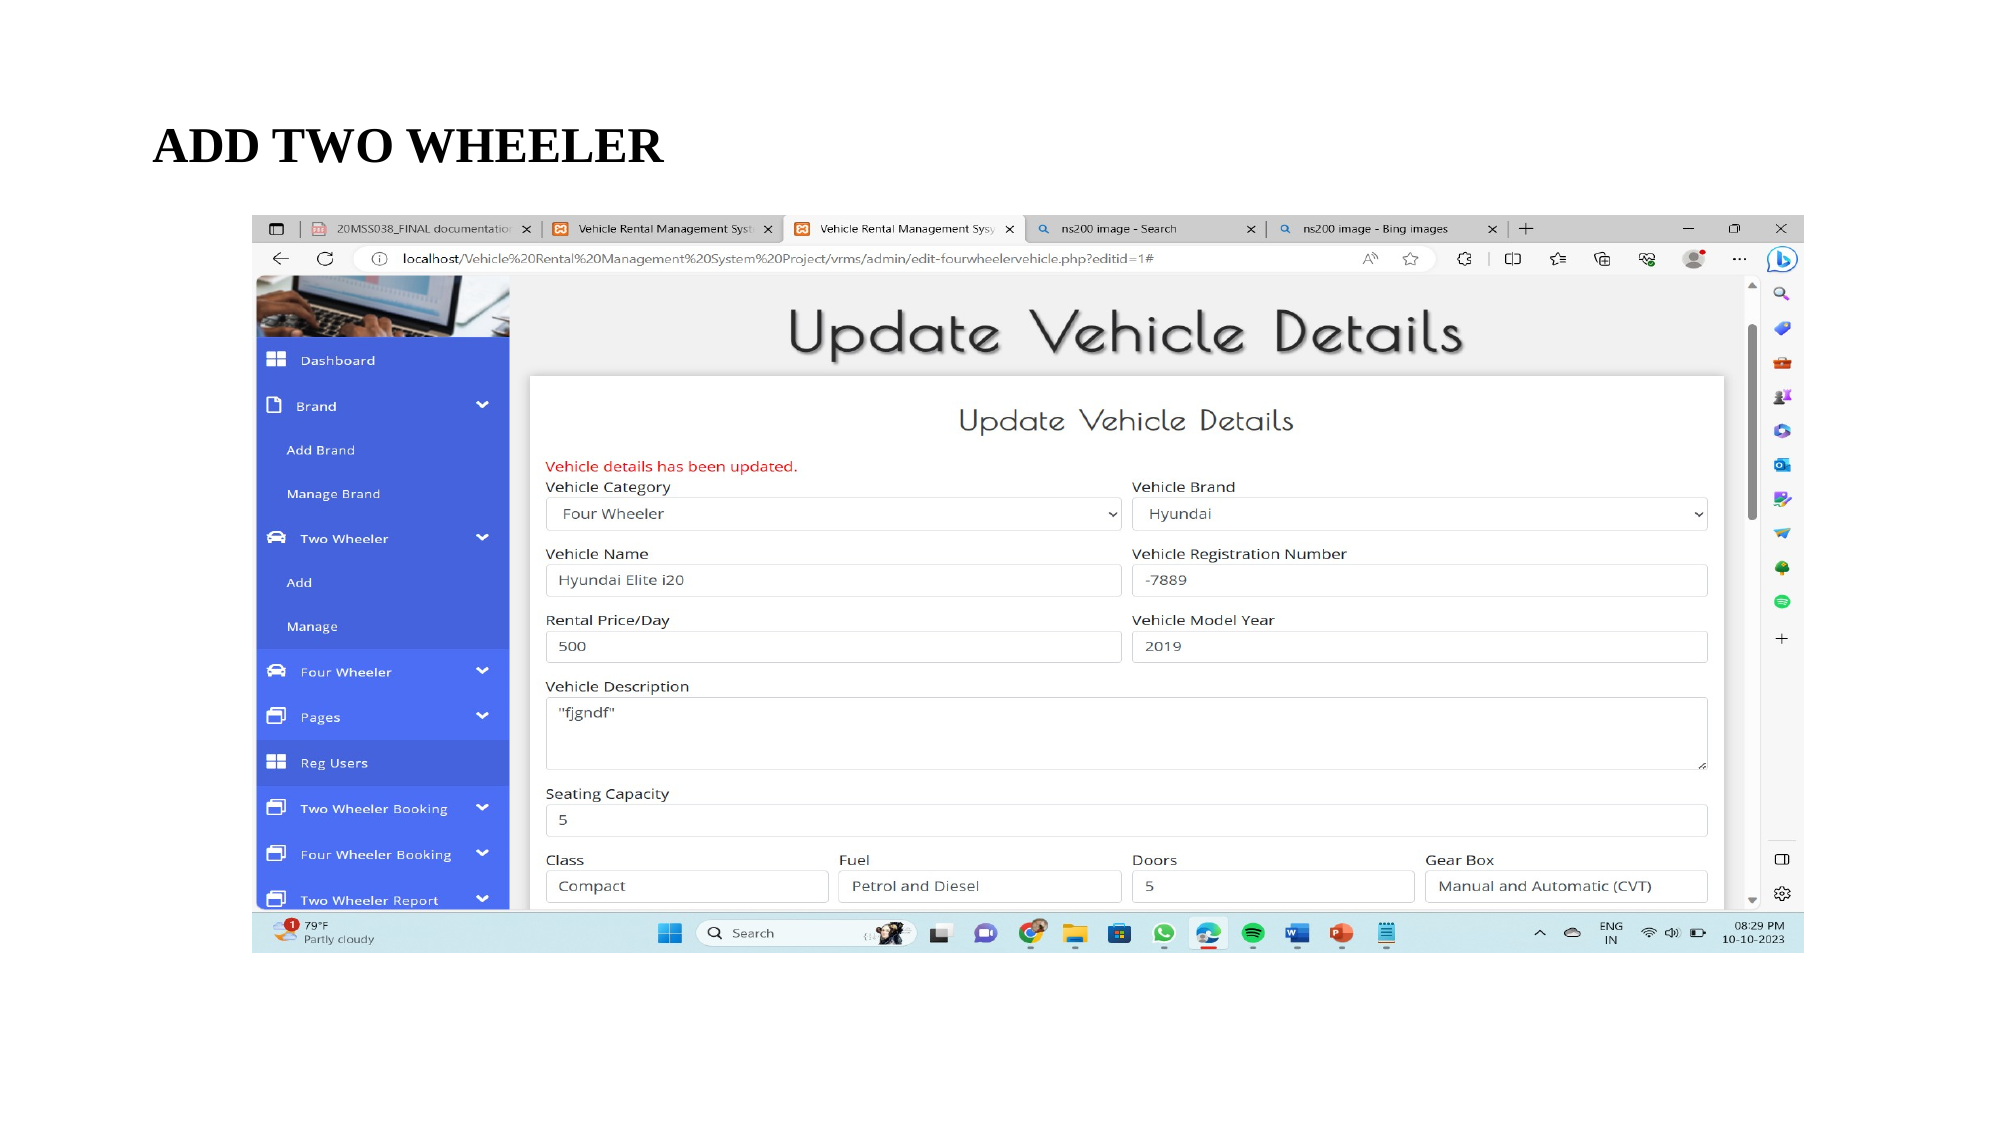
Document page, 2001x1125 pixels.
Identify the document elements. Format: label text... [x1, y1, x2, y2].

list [252, 215, 1804, 953]
title ADD TWO WHEELER [137, 59, 1863, 278]
